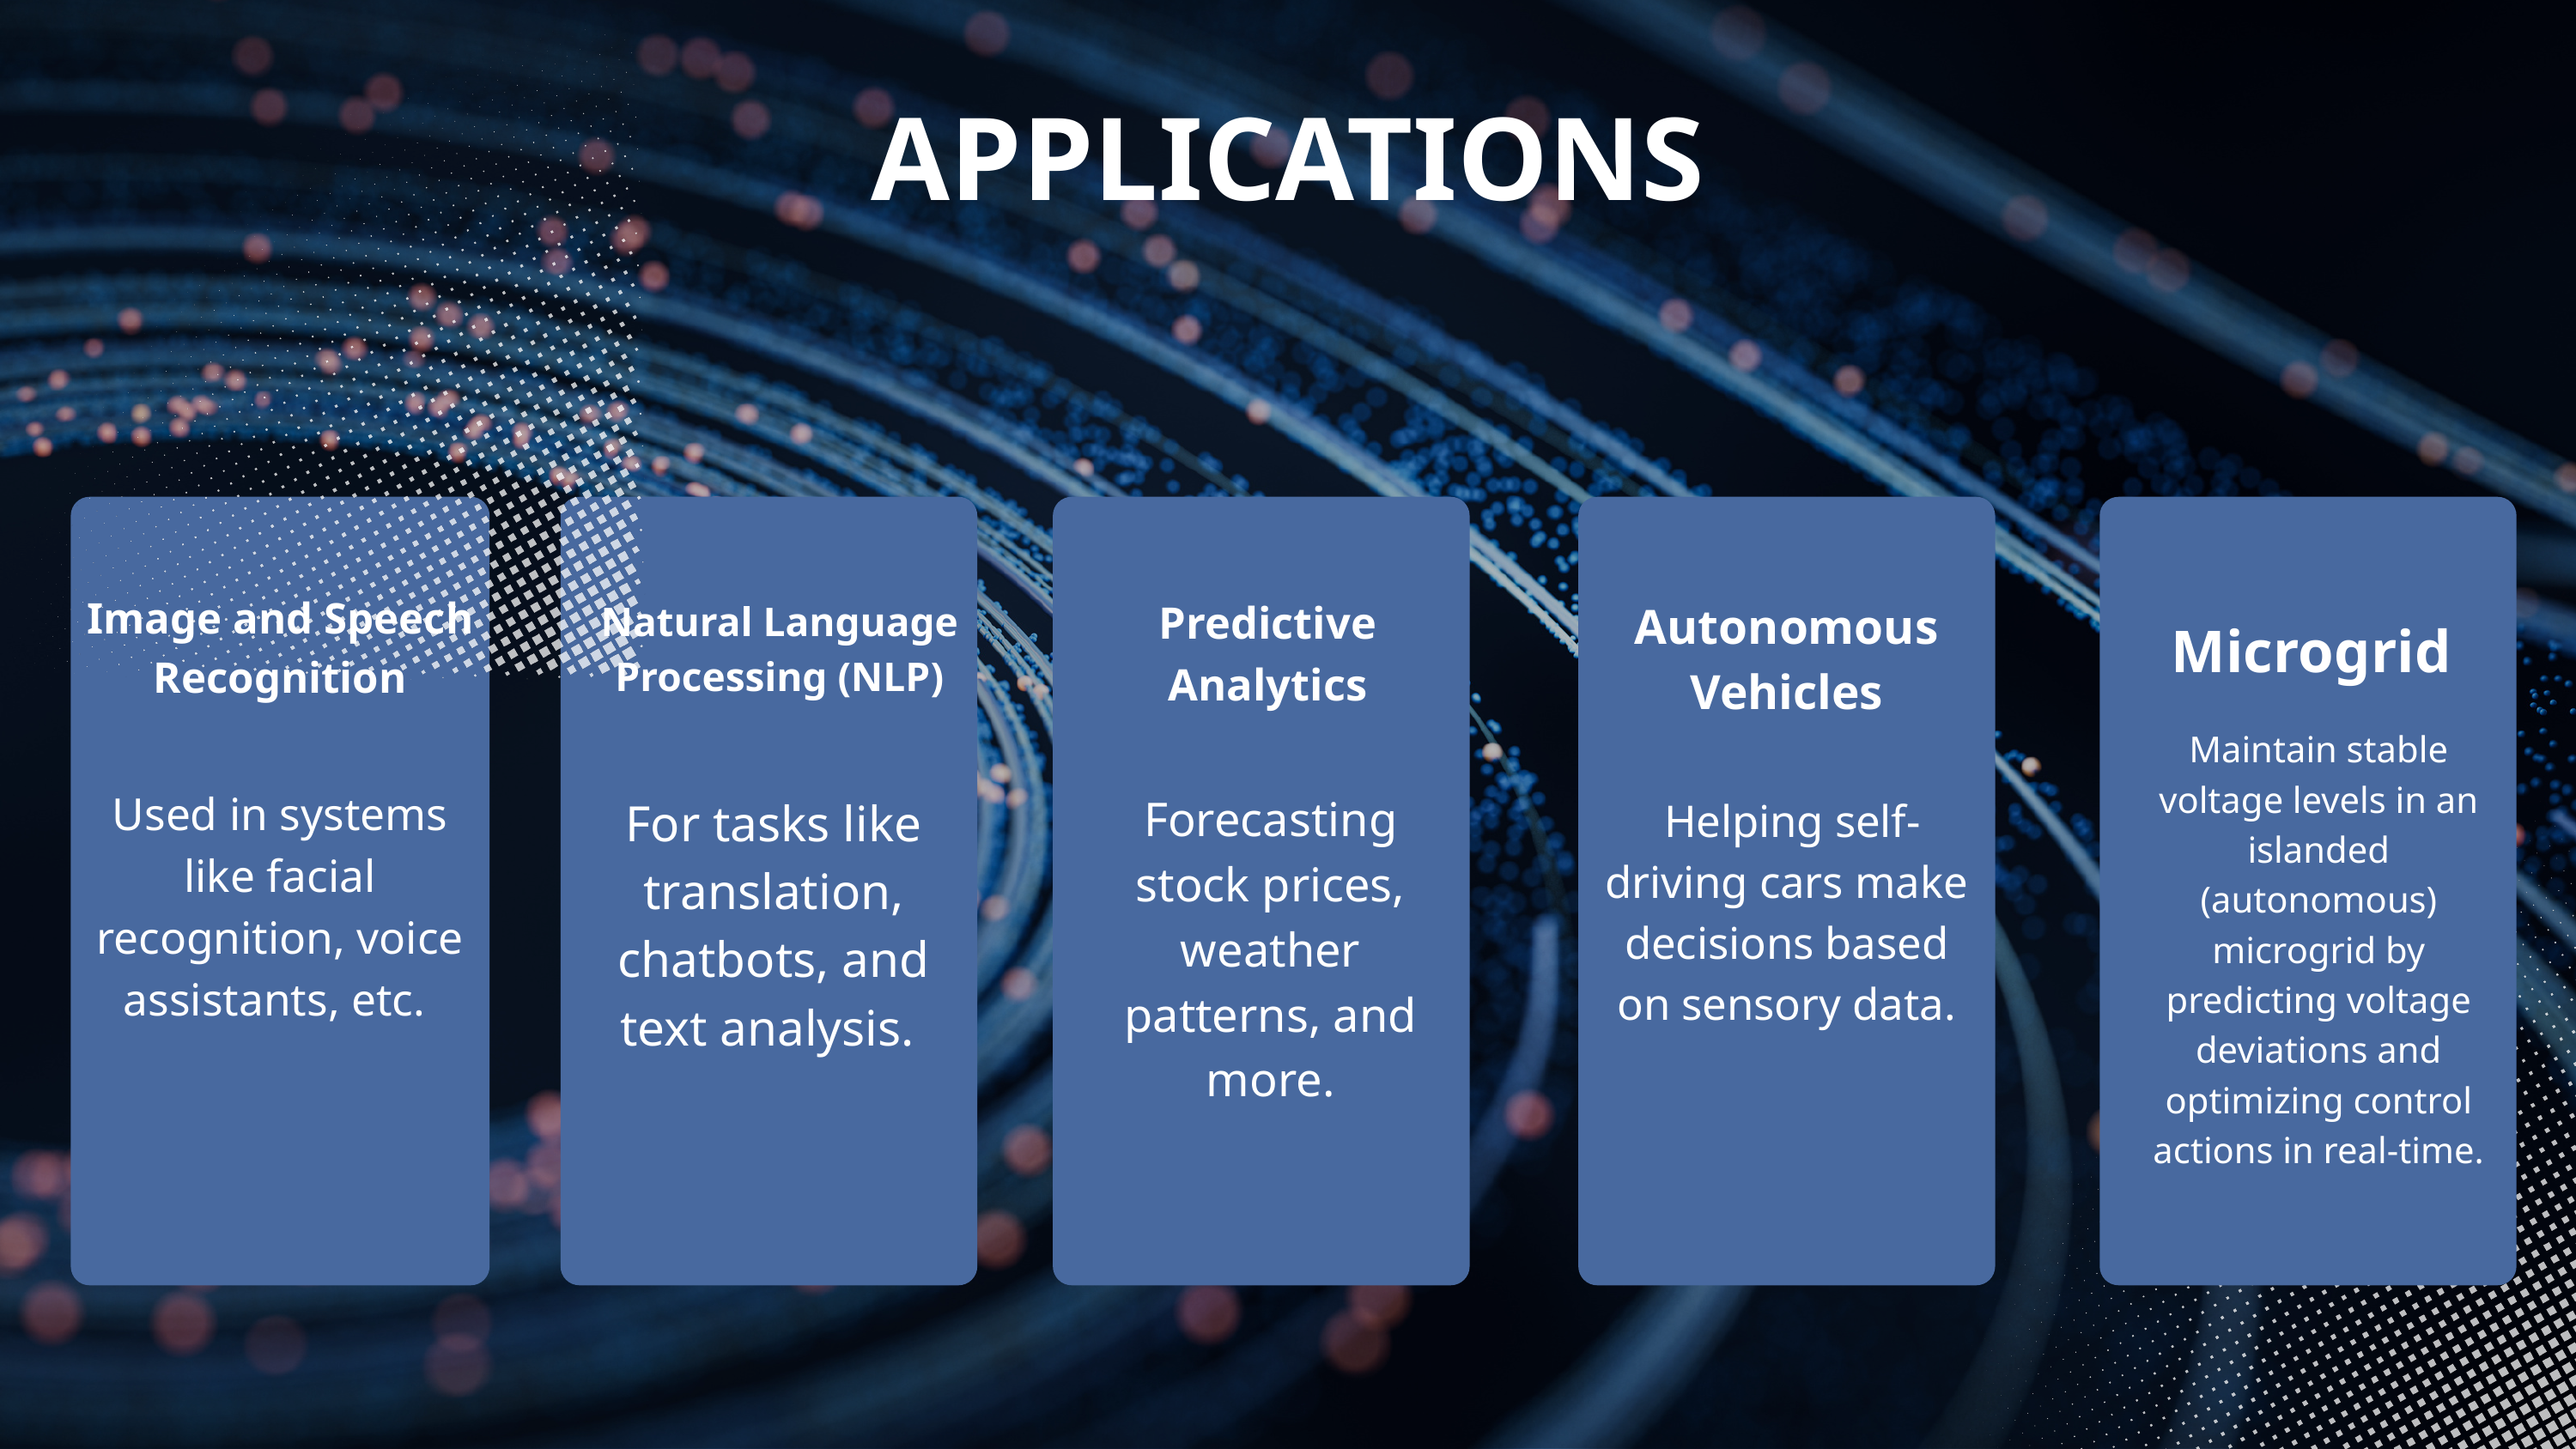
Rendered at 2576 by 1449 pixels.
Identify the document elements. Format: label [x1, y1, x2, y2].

text_box [560, 496, 978, 1286]
text_box [0, 0, 2576, 1449]
text_box [70, 496, 490, 1286]
text_box [2099, 496, 2517, 1286]
text_box [1052, 496, 1470, 1286]
text_box [1577, 496, 1996, 1286]
